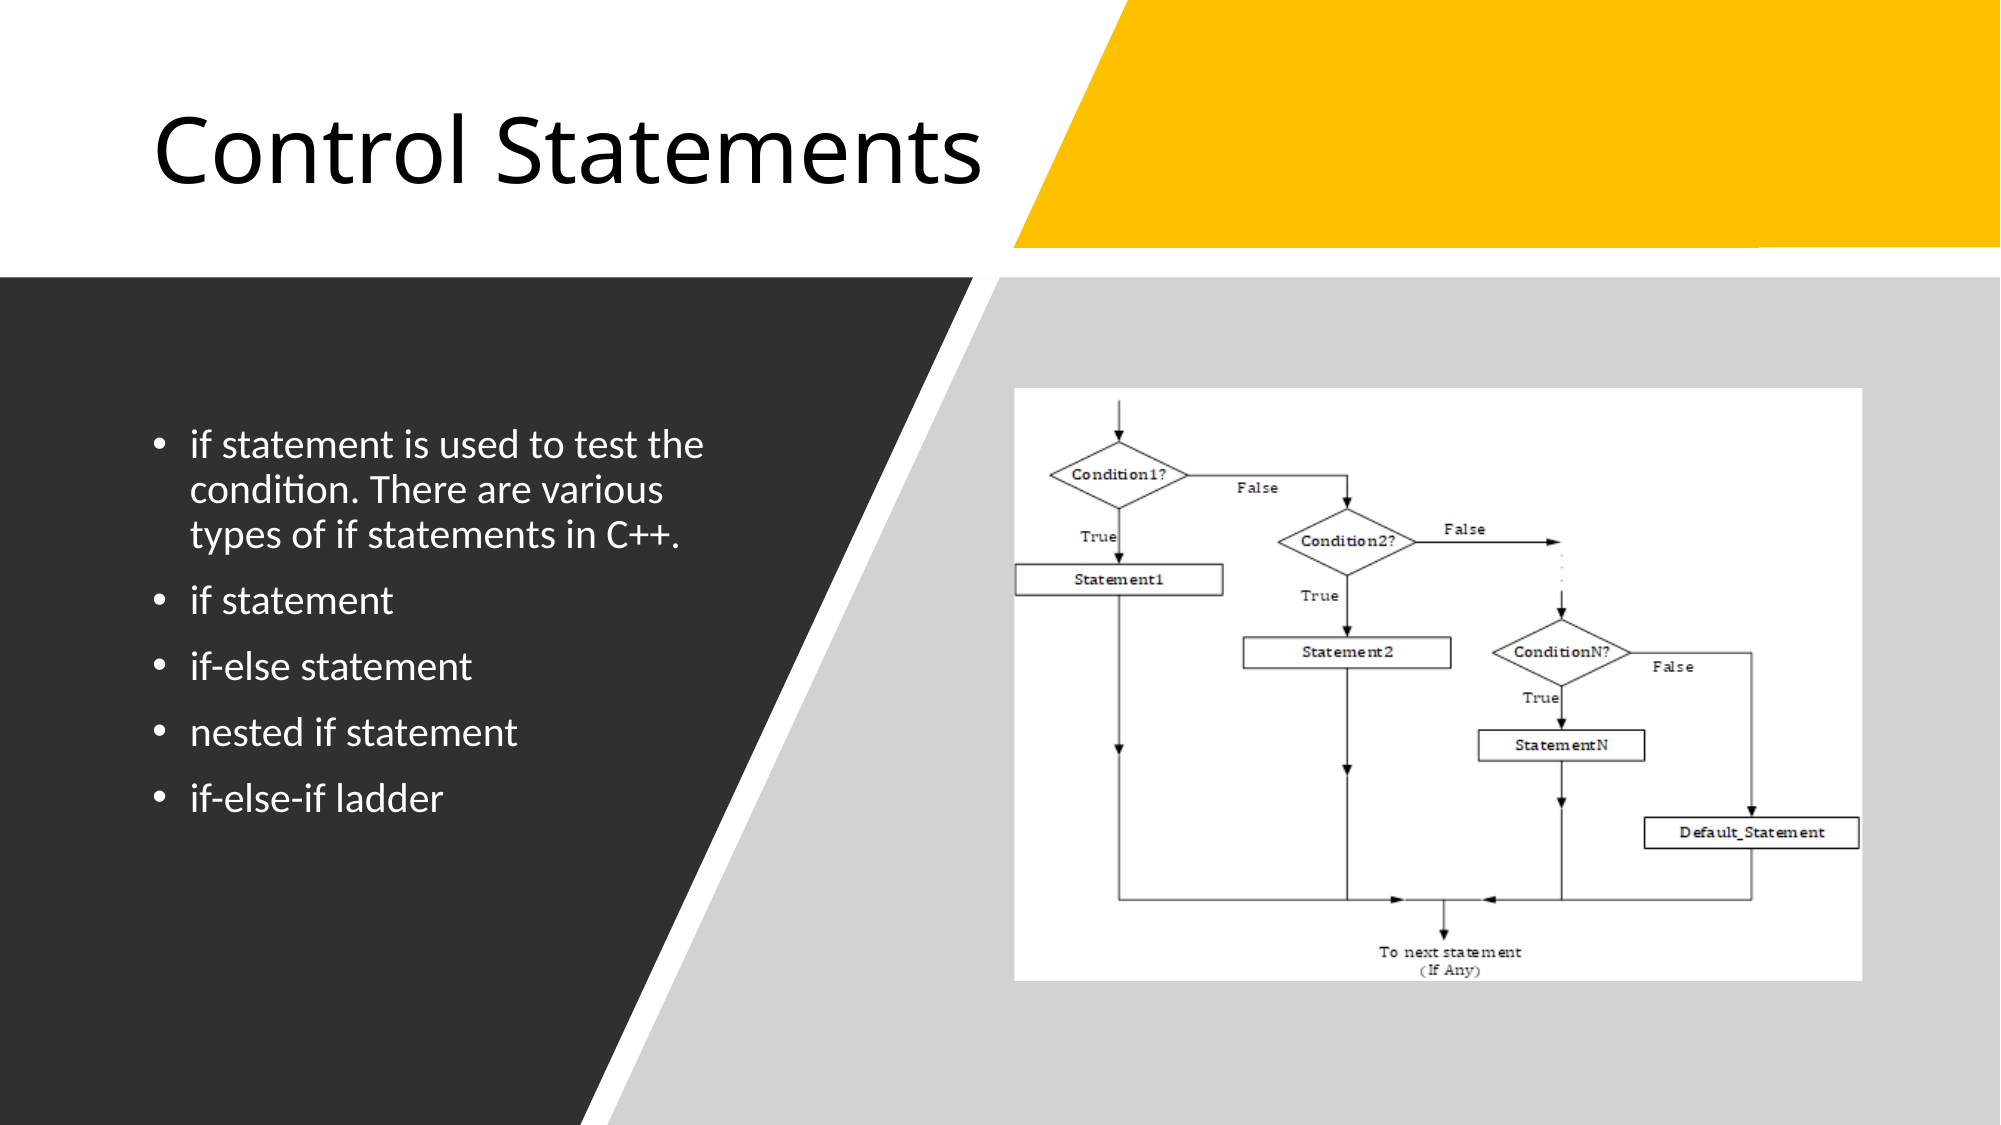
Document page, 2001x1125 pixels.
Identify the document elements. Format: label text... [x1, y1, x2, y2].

title Control Statements [137, 59, 1014, 248]
text_box [1011, 0, 2000, 249]
list if statement is used to test the condition. There are various types of if statements in C++. if statement if-else statement nested if statement if-else-if ladder [137, 356, 729, 954]
text_box [606, 276, 2000, 1125]
picture [1014, 388, 1863, 981]
text_box [0, 276, 975, 1125]
